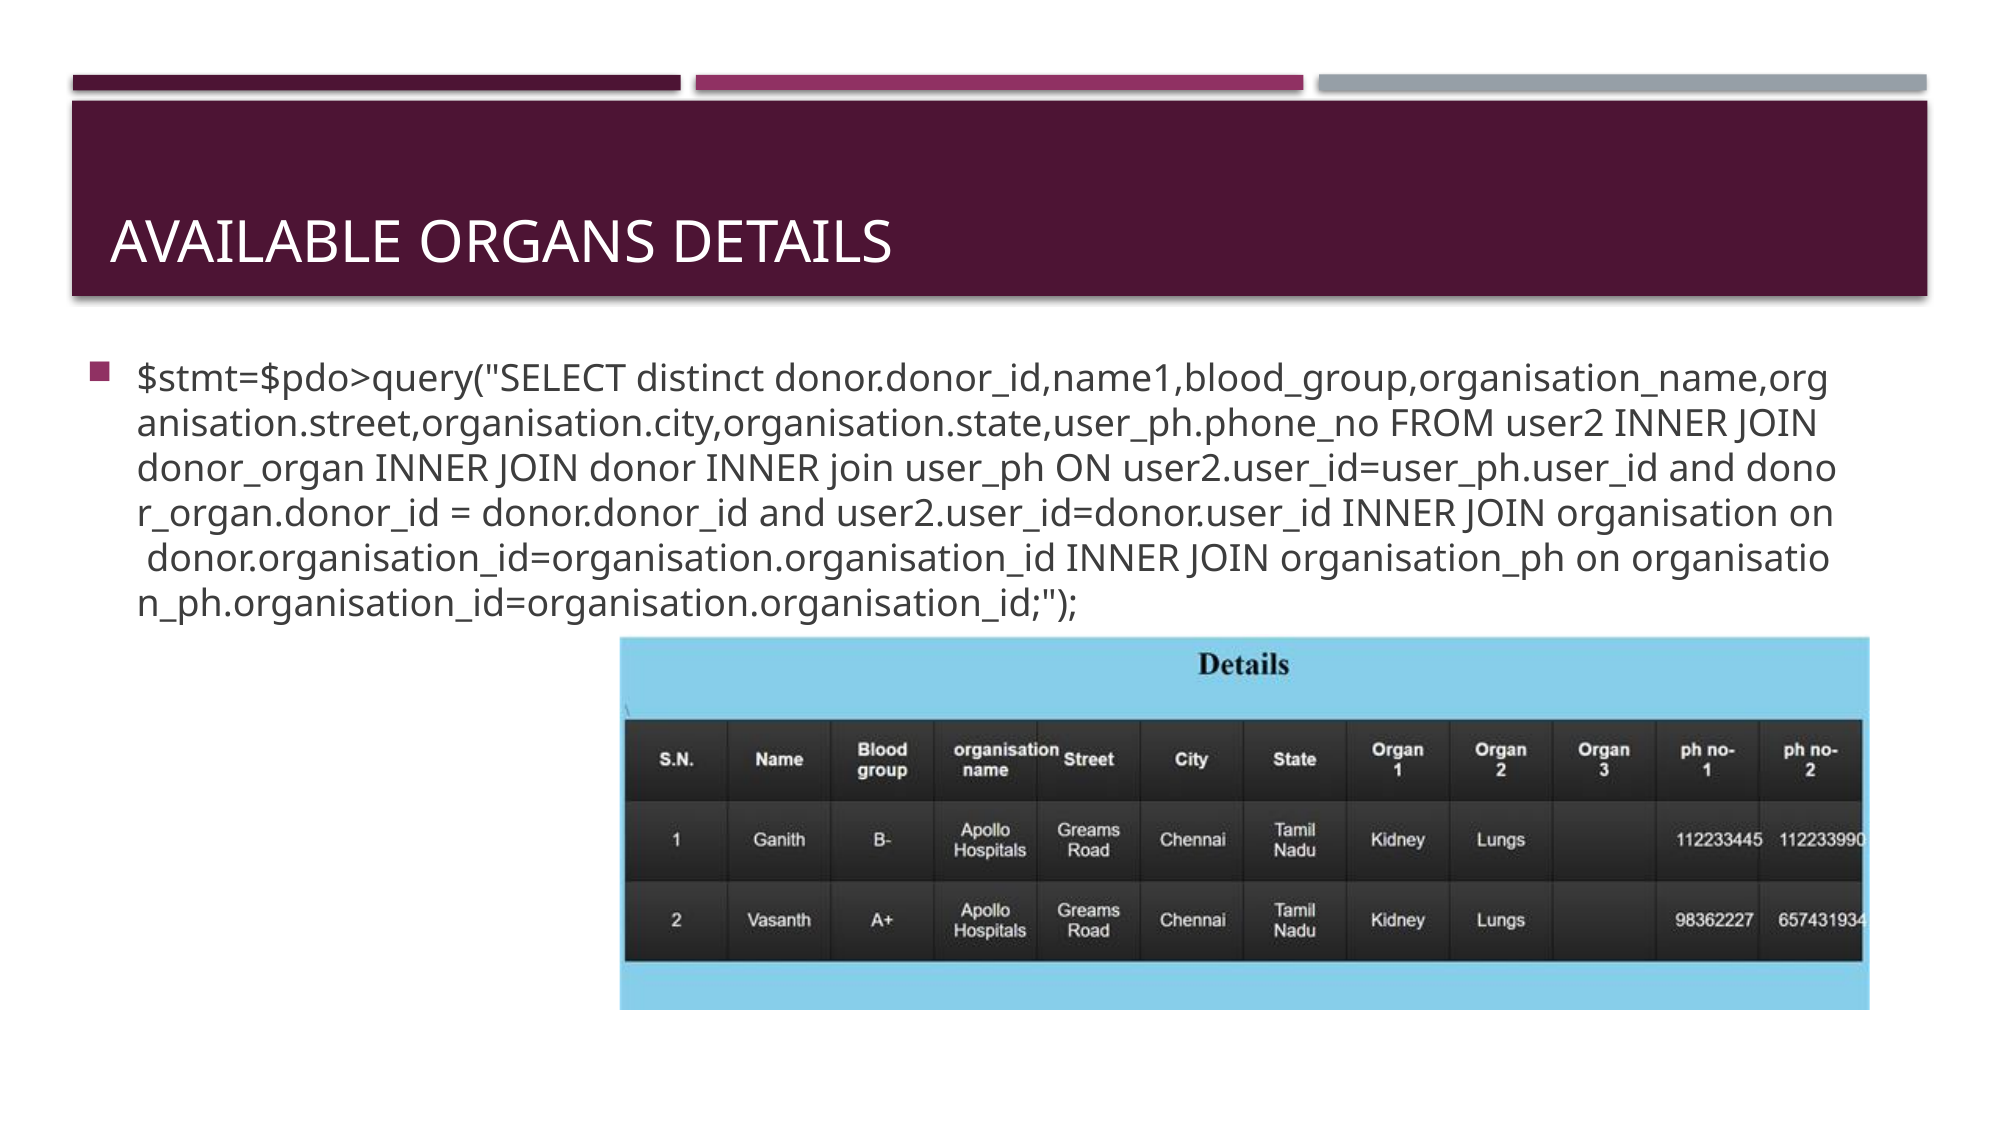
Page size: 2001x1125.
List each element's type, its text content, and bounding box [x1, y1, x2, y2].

picture [619, 633, 1871, 1011]
title Available organs details [95, 115, 1905, 282]
text_box $stmt=$pdo>query("SELECT distinct donor.donor_id,name1,blood_group,organisation_name,organisation.street,organisation.city,organisation.state,user_ph.phone_no FROM user2 INNER JOIN donor_organ INNER JOIN donor INNER join user_ph ON user2.user_id=user_ph.user_id and donor_organ.donor_id = donor.donor_id and user2.user_id=donor.user_id INNER JOIN organisation on donor.organisation_id=organisation.organisation_id INNER JOIN organisation_ph on organisation_ph.organisation_id=organisation.organisation_id;"); [71, 346, 1857, 632]
